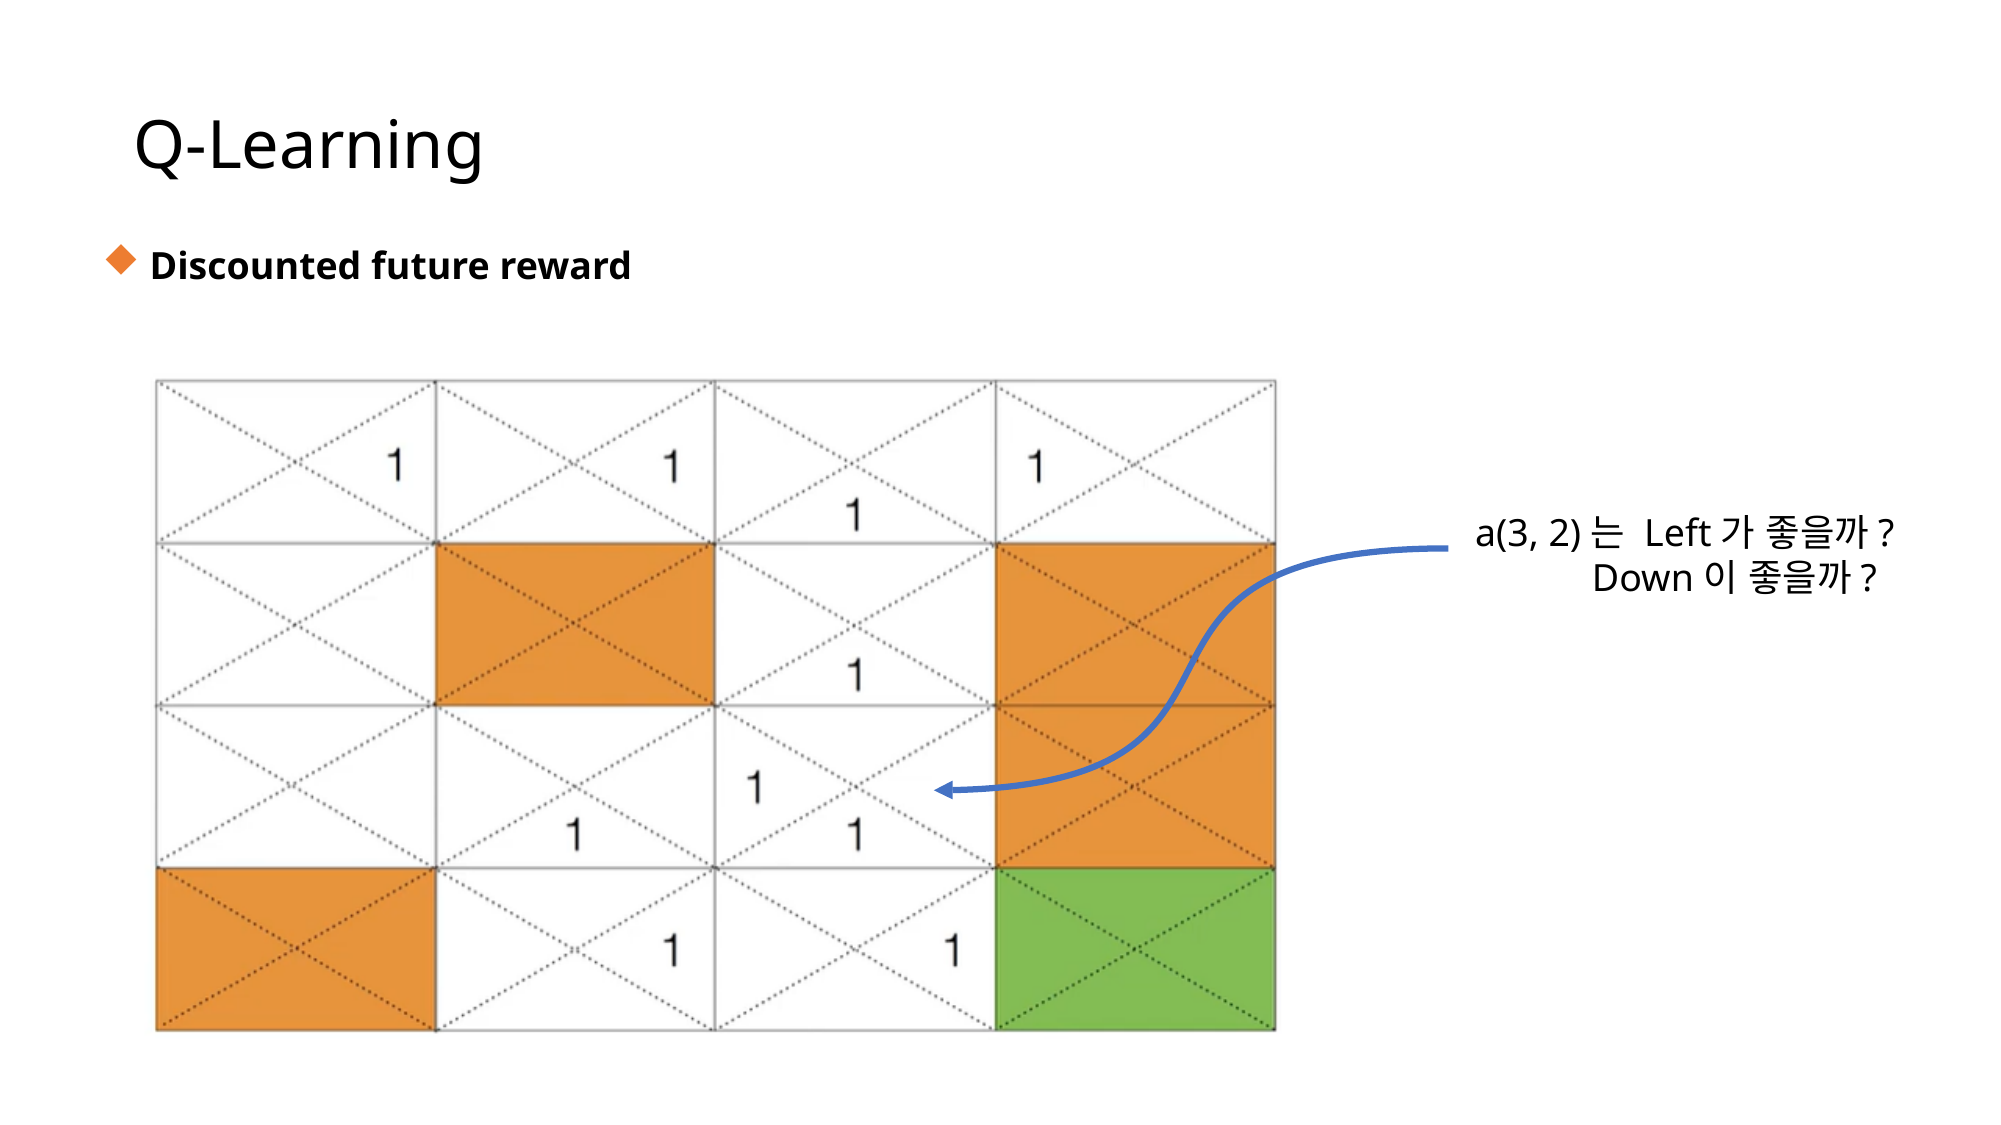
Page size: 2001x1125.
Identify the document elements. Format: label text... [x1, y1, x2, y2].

text_box a(3, 2)는 Left가 좋을까? Down이 좋을까? [1460, 501, 1910, 607]
text_box Q-Learning [118, 58, 1449, 191]
picture [140, 366, 1286, 1040]
text_box Discounted future reward [87, 190, 946, 322]
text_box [933, 548, 1449, 791]
